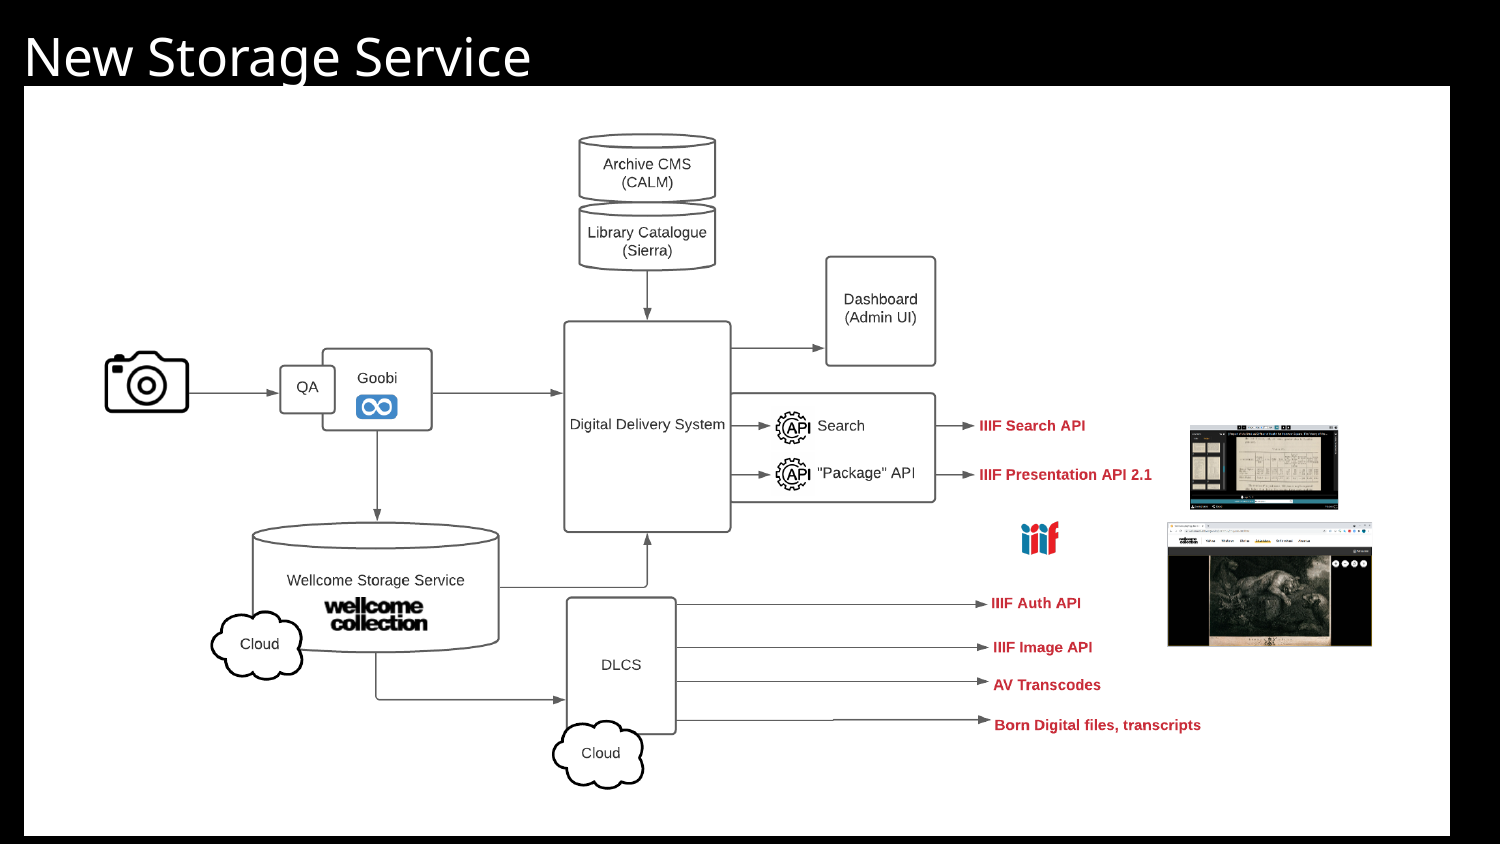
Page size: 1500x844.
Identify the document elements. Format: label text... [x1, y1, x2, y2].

title New Storage Service [8, 8, 1406, 103]
picture [24, 86, 1451, 837]
